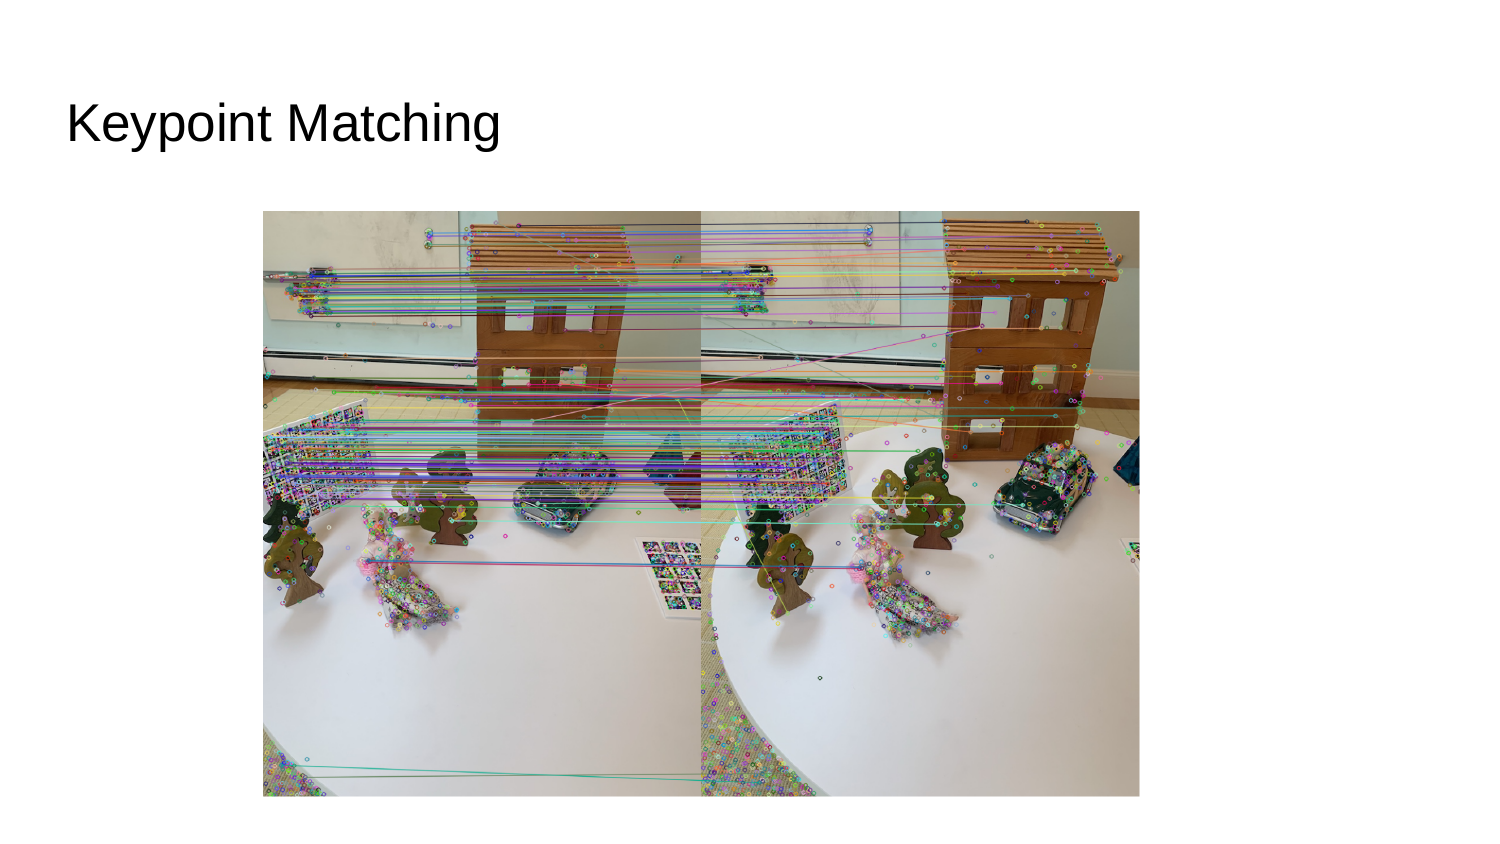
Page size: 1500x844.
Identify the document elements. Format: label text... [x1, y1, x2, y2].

picture [256, 205, 1145, 802]
title Keypoint Matching [51, 72, 1449, 167]
